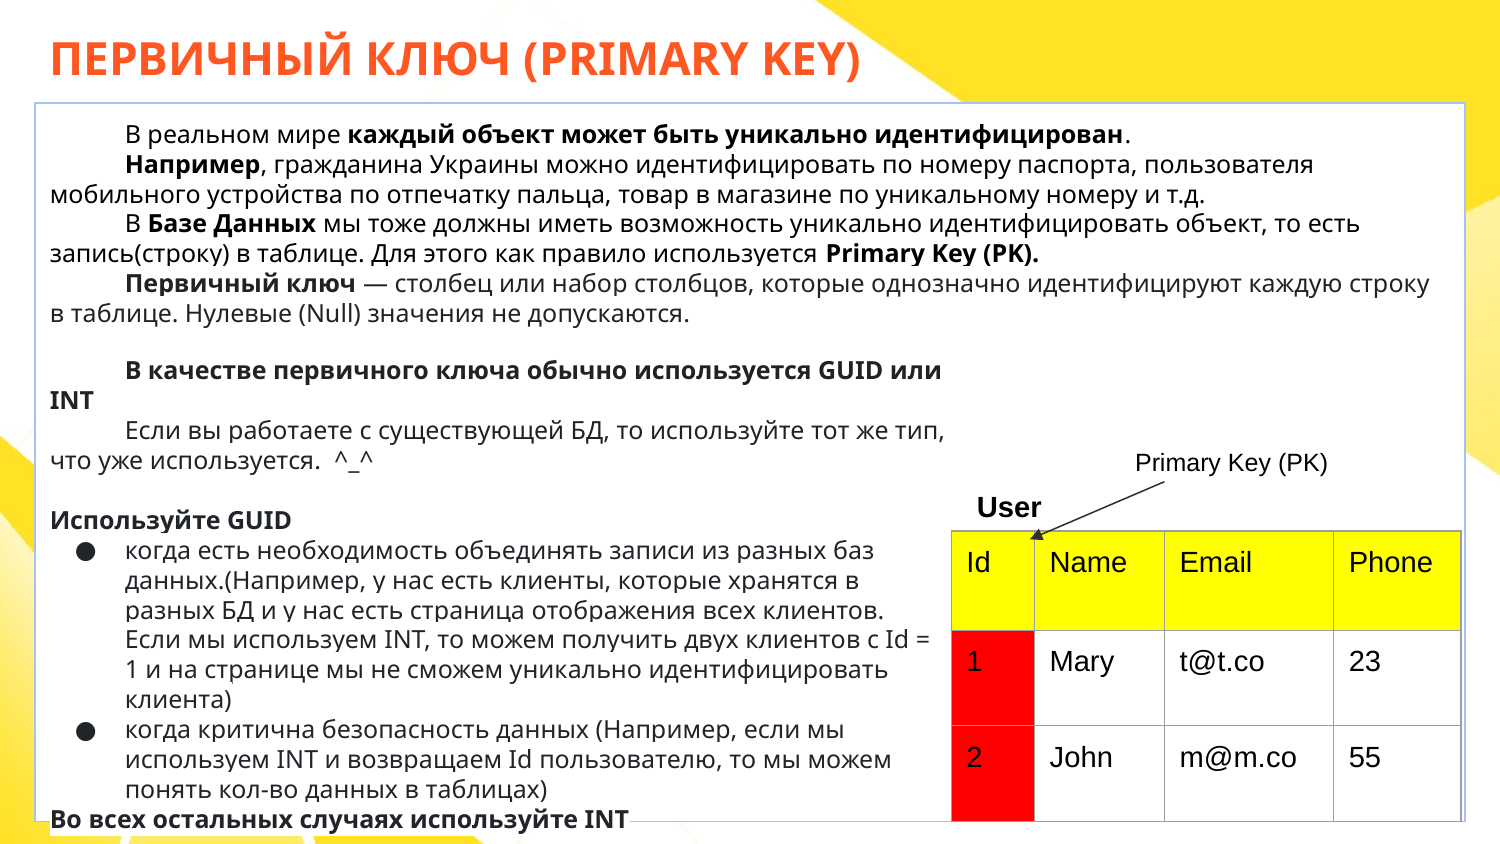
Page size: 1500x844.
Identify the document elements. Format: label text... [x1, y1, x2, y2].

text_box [1029, 481, 1165, 540]
text_box В качестве первичного ключа обычно используется GUID или INT Если вы работаете с существующей БД, то используйте тот же тип, что уже используется. ^_^ Используйте GUID когда есть необходимость объединять записи из разных баз данных.(Например, у нас есть клиенты, которые хранятся в разных БД и у нас есть страница отображения всех клиентов. Если мы используем INT, то можем получить двух клиентов с Id = 1 и на странице мы не сможем уникально идентифицировать клиента) когда критична безопасность данных (Например, если мы используем INT и возвращаем Id пользователю, то мы можем понять кол-во данных в таблицах) Во всех остальных случаях используйте INT [34, 339, 962, 844]
table_cell 55 [1334, 726, 1460, 821]
text_box Primary Key (PK) [1120, 431, 1361, 492]
table_cell t@t.co [1165, 631, 1333, 725]
table_cell 2 [962, 726, 1034, 821]
text_box User [962, 473, 1120, 539]
text_box ПЕРВИЧНЫЙ КЛЮЧ (PRIMARY KEY) [34, 14, 929, 100]
text_box [962, 343, 1466, 822]
table_cell m@m.co [1165, 726, 1333, 821]
table_cell 23 [1334, 631, 1460, 725]
table_header Phone [1334, 532, 1460, 630]
table_header Email [1165, 532, 1333, 630]
text_box В реальном мире каждый объект может быть уникально идентифицирован. Например, гражданина Украины можно идентифицировать по номеру паспорта, пользователя мобильного устройства по отпечатку пальца, товар в магазине по уникальному номеру и т.д. В Базе Данных мы тоже должны иметь возможность уникально идентифицировать объект, то есть запись(строку) в таблице. Для этого как правило используется Primary Key (PK). Первичный ключ — столбец или набор столбцов, которые однозначно идентифицируют каждую строку в таблице. Нулевые (Null) значения не допускаются. [34, 103, 1466, 343]
table_header Name [1035, 548, 1164, 630]
table_cell Mary [1035, 631, 1164, 725]
table_cell 1 [962, 631, 1034, 725]
picture [0, 0, 1500, 844]
table_cell John [1035, 726, 1164, 821]
table_header Id [962, 539, 1034, 630]
